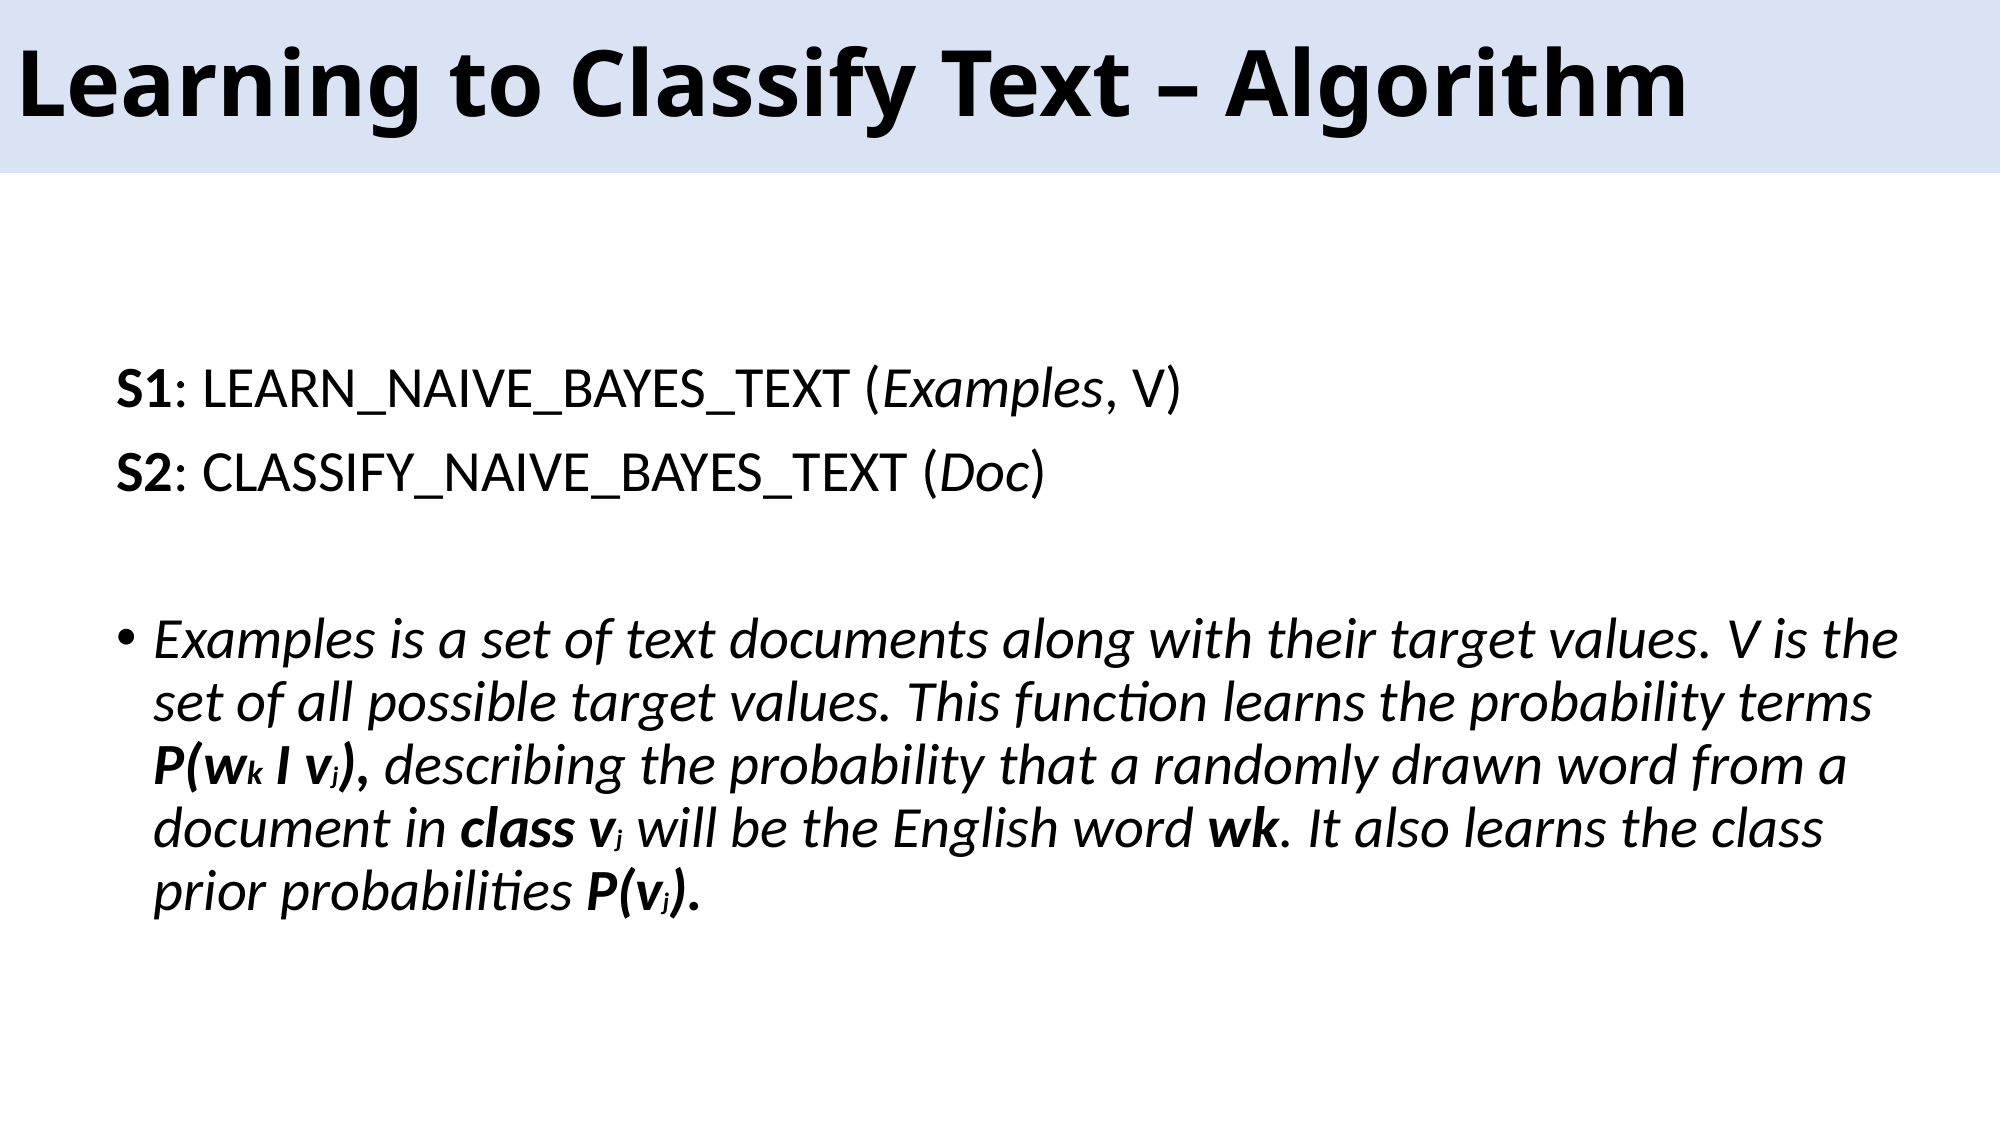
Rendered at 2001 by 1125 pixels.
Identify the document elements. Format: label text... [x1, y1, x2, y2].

title Learning to Classify Text – Algorithm [0, 0, 2000, 174]
list S1: LEARN_NAIVE_BAYES_TEXT (Examples, V) S2: CLASSIFY_NAIVE_BAYES_TEXT (Doc) Examples is a set of text documents along with their target values. V is the set of all possible target values. This function learns the probability terms P(wk I vj), describing the probability that a randomly drawn word from a document in class vj will be the English word wk. It also learns the class prior probabilities P(vj). [101, 350, 1936, 1025]
